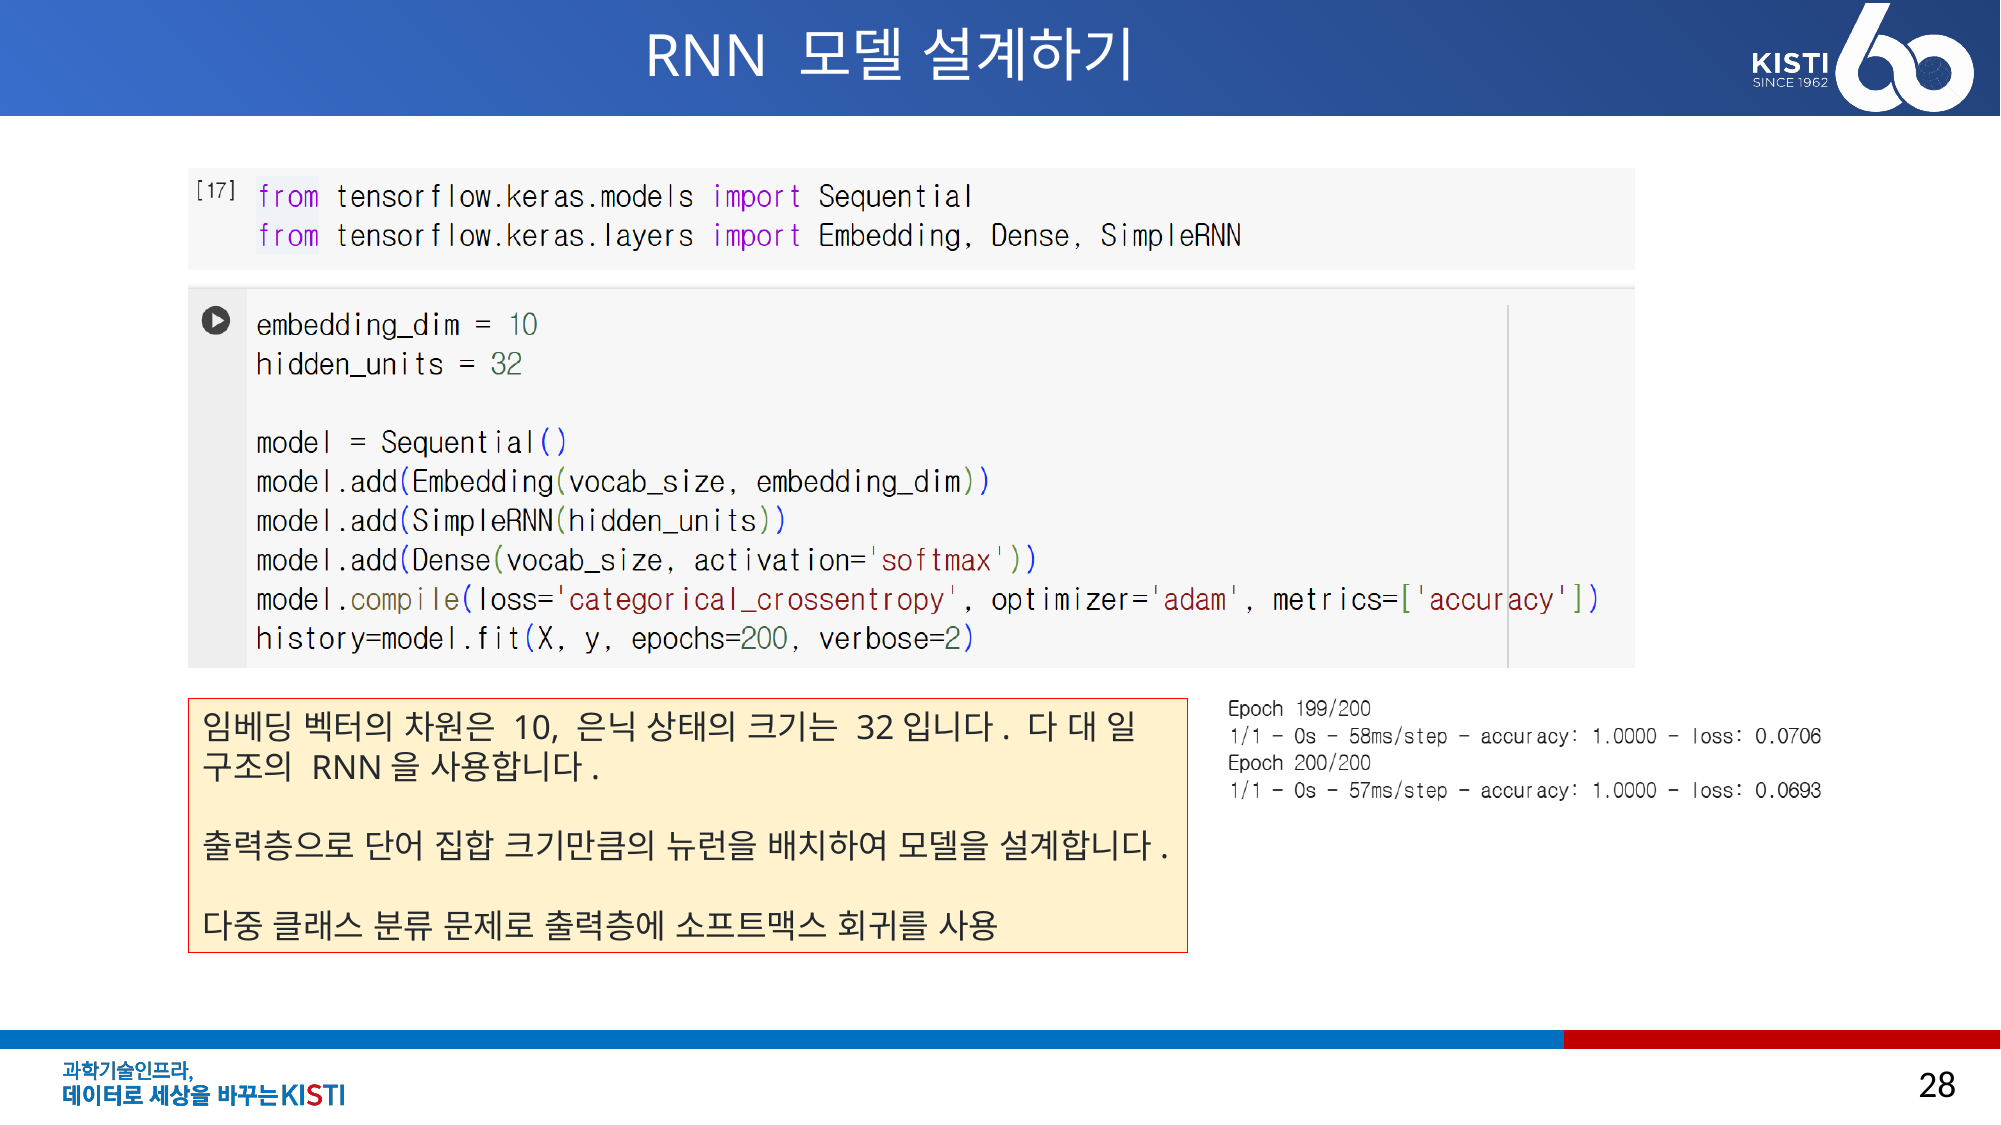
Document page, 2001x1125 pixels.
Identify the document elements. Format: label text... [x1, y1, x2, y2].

slide_number 28 [1594, 1053, 1971, 1113]
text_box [187, 168, 1839, 957]
picture [1753, 3, 1974, 112]
title RNN 모델 설계하기 [53, 1, 1728, 114]
picture [63, 1061, 344, 1106]
